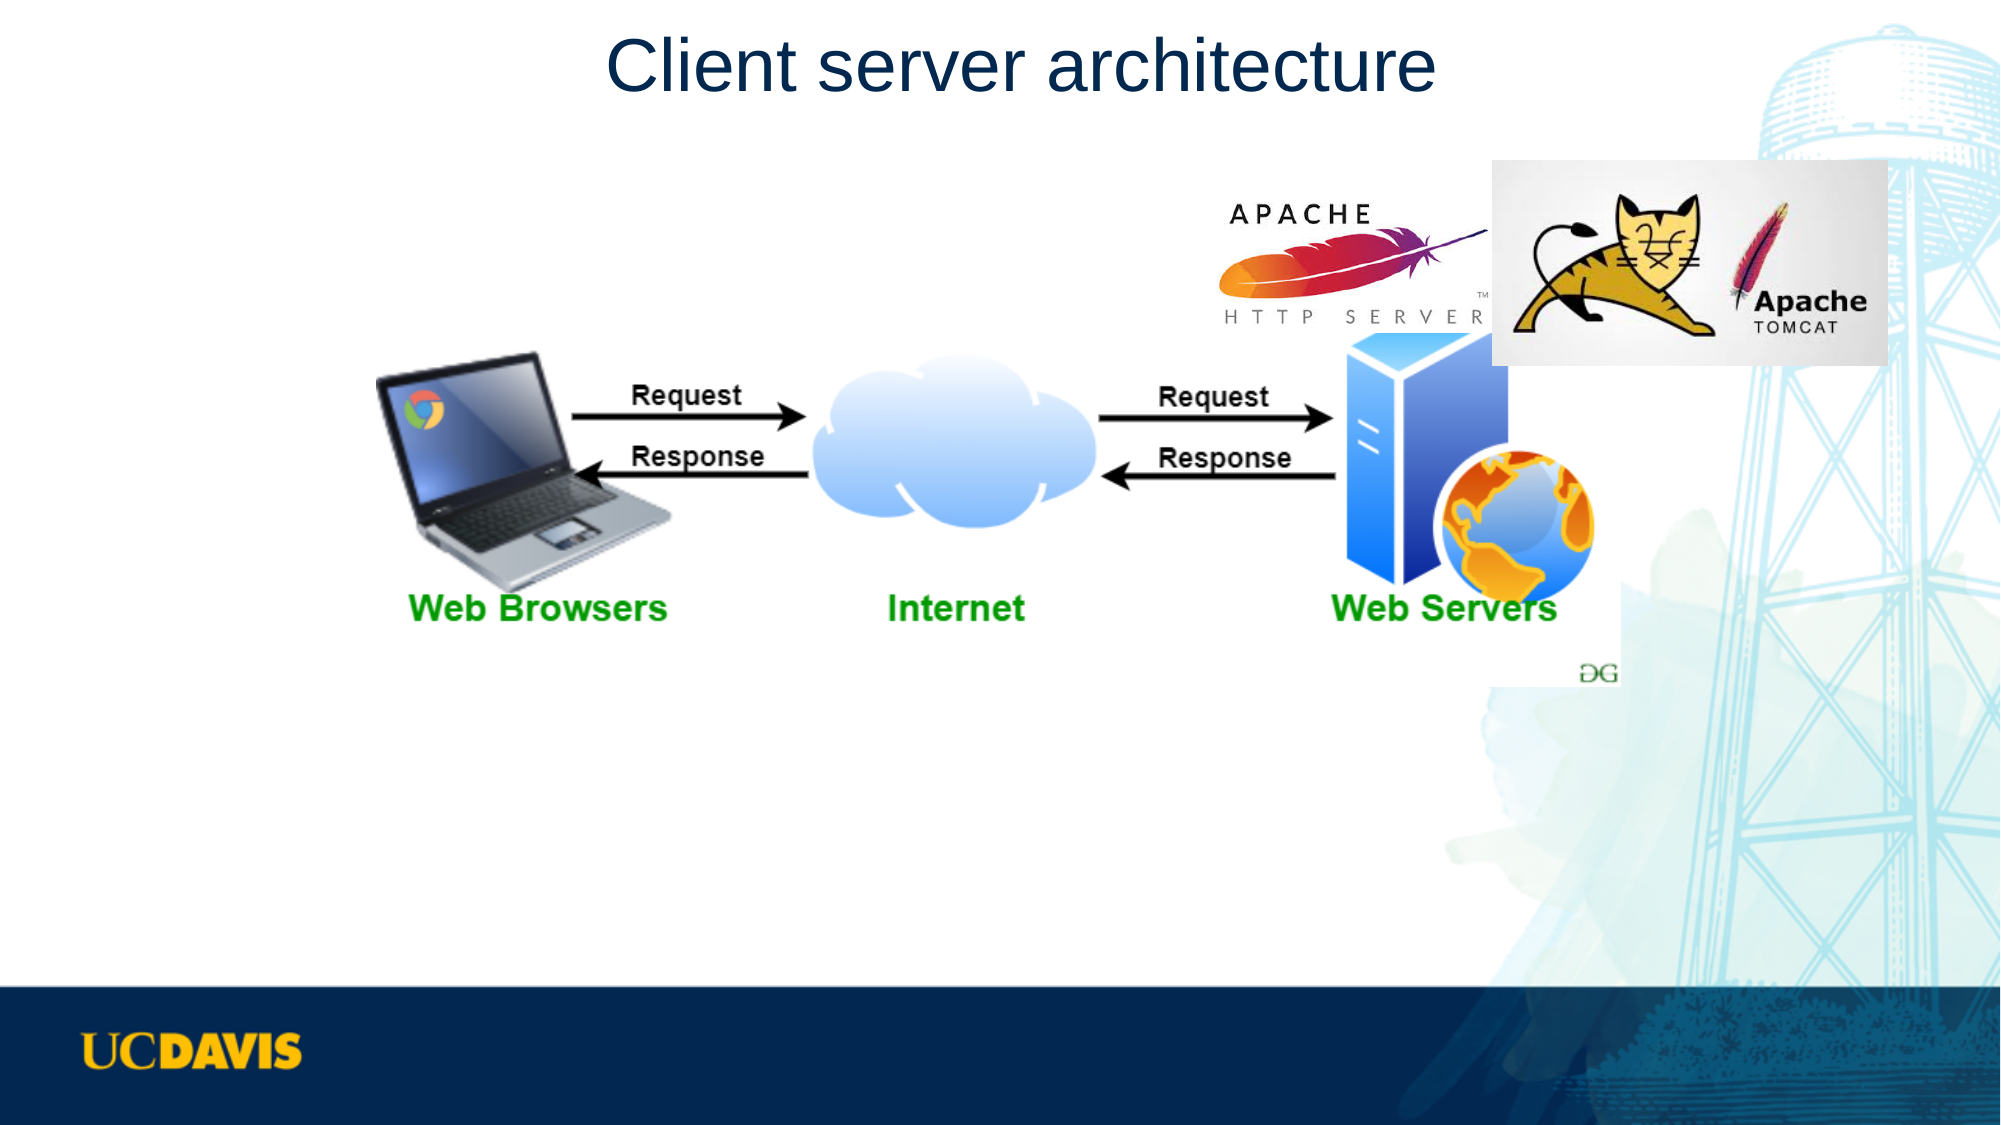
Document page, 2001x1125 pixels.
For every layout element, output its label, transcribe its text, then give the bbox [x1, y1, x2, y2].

picture [0, 0, 2001, 1125]
title Client server architecture [0, 0, 2000, 115]
